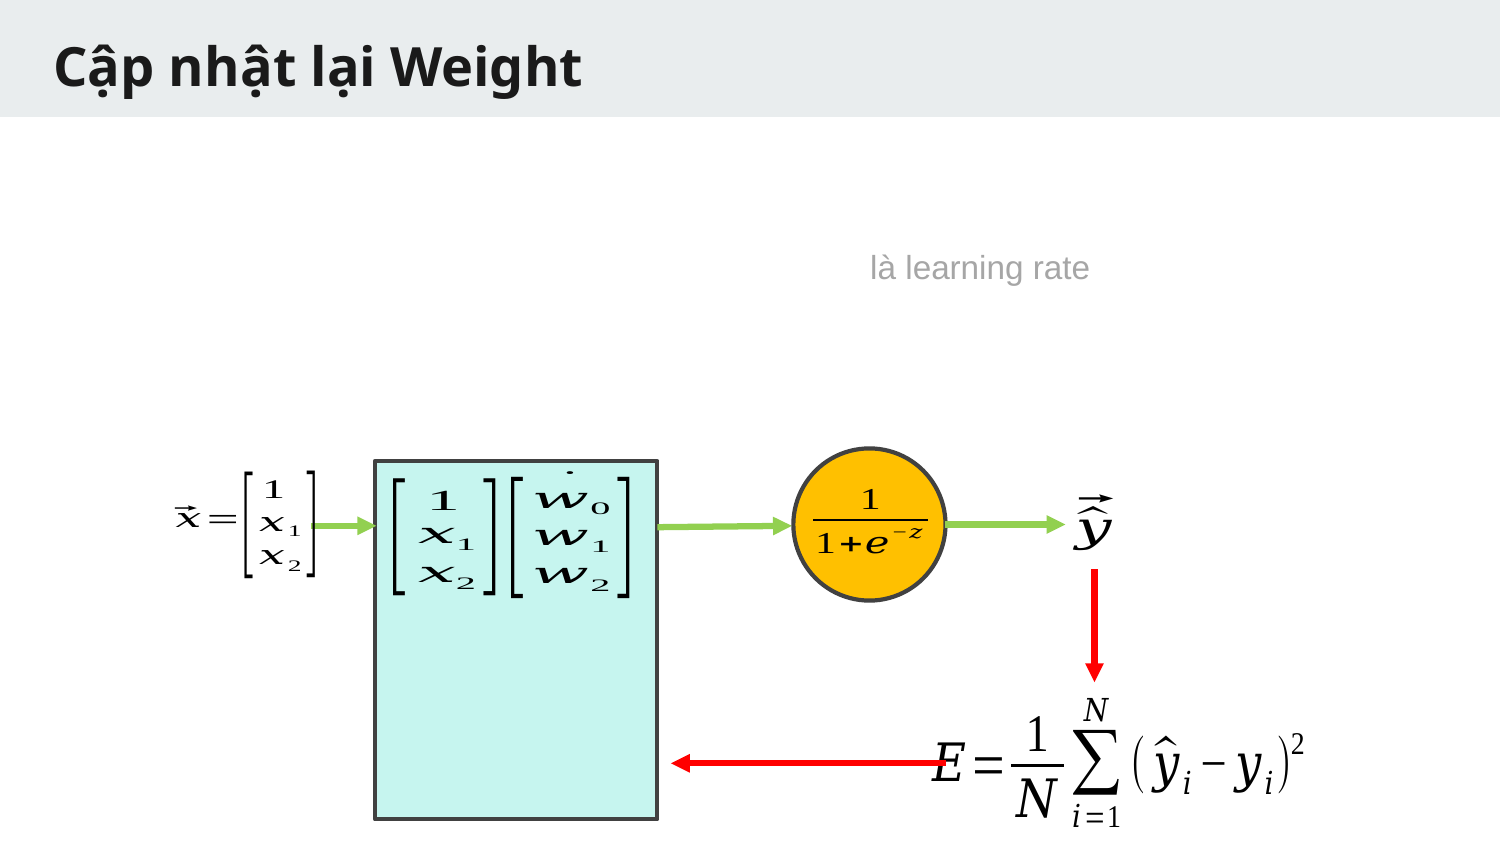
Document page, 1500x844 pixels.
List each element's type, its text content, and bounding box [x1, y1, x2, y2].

text_box [373, 459, 659, 821]
text_box [791, 446, 948, 603]
title Cập nhật lại Weight [38, 17, 1467, 106]
